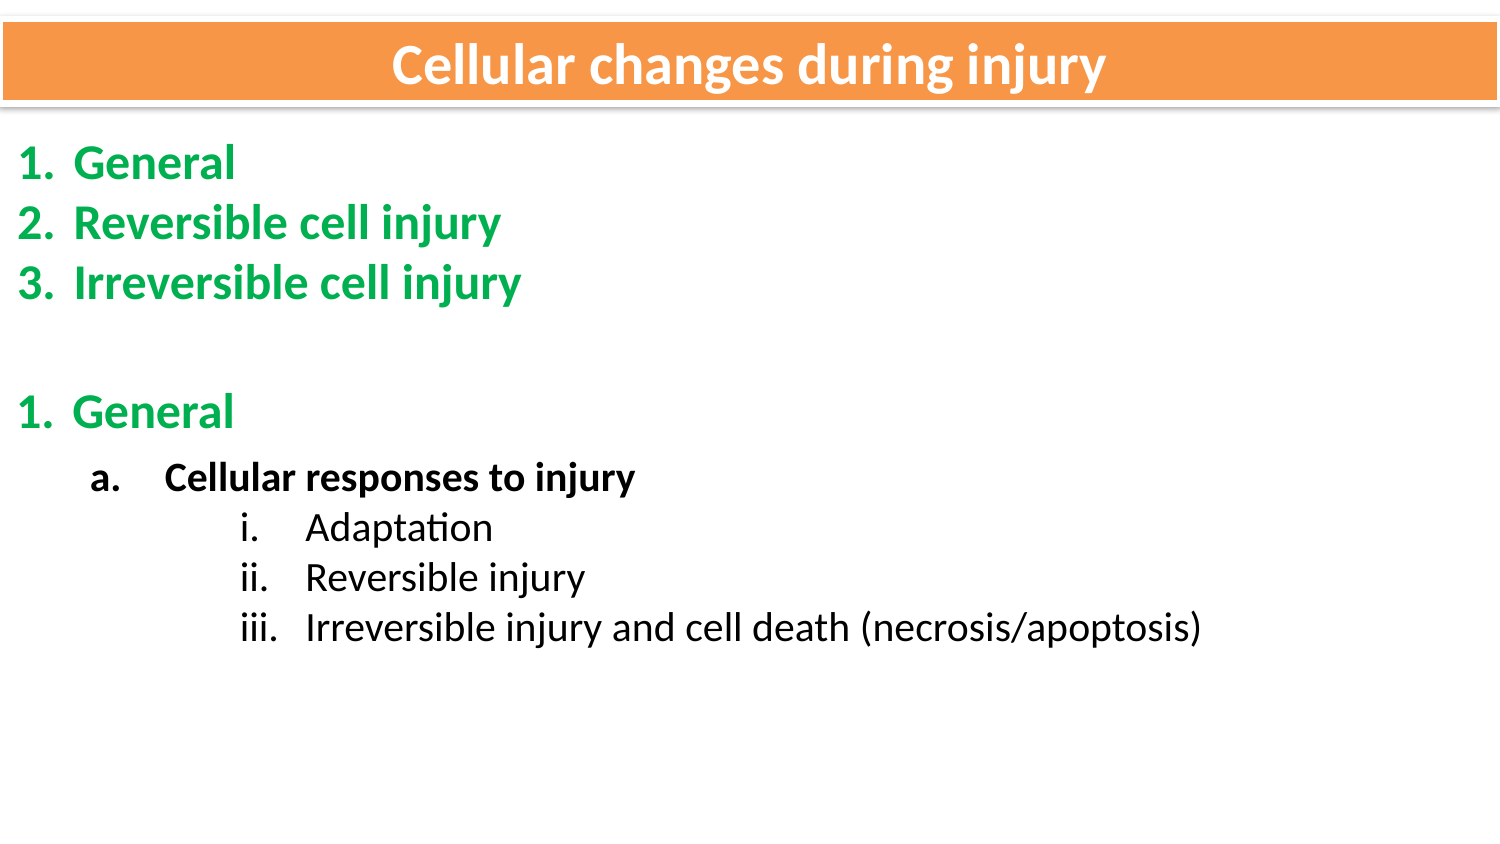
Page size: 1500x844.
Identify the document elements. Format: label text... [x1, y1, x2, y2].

text_box Cellular changes during injury [0, 16, 1500, 107]
text_box General Reversible cell injury Irreversible cell injury [2, 121, 538, 317]
text_box General [1, 371, 262, 442]
text_box Cellular responses to injury Adaptation Reversible injury Irreversible injury and cell death (necrosis/apoptosis) [0, 442, 1500, 657]
